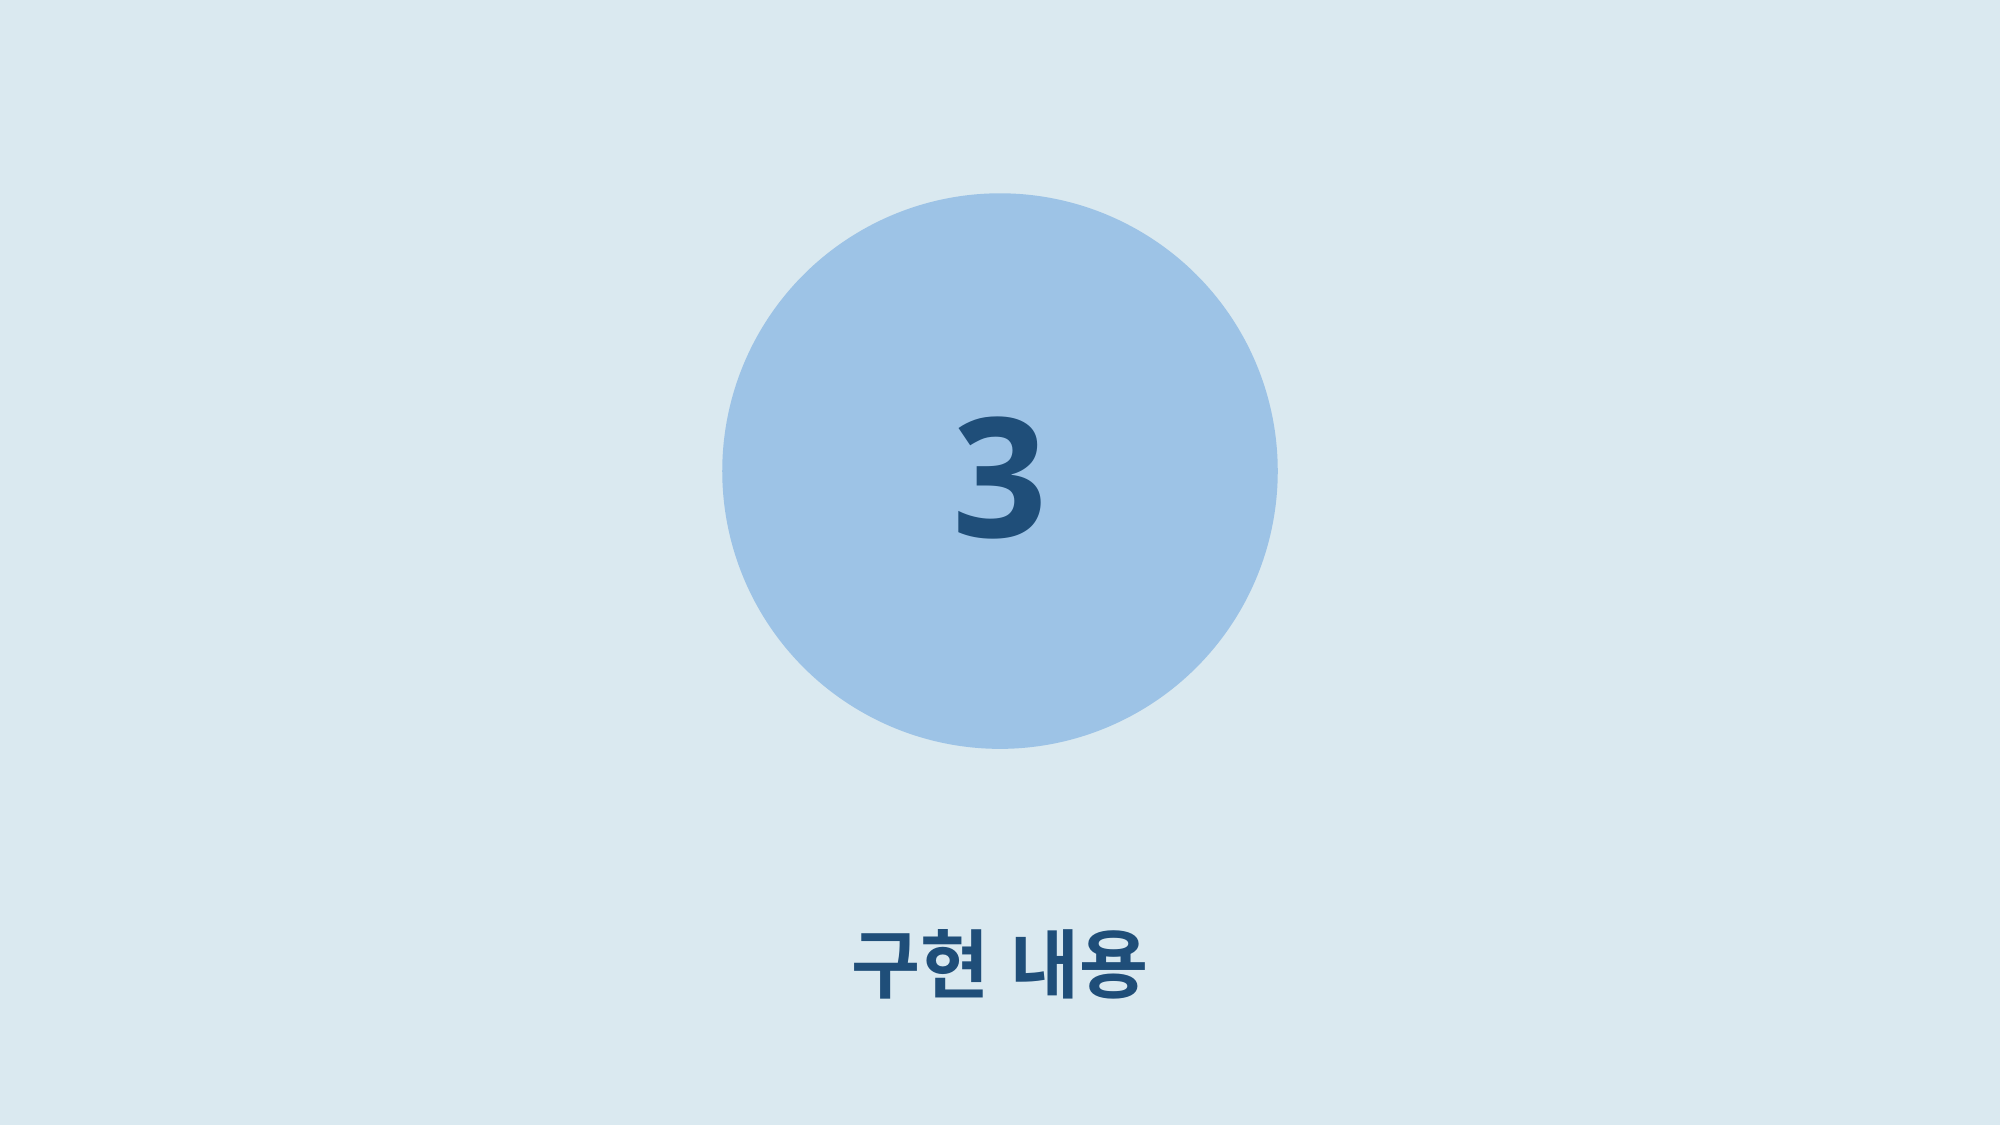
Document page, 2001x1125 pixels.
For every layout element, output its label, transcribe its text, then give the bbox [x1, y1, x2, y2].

text_box [721, 192, 1279, 750]
text_box 구현 내용 [385, 848, 1615, 1089]
text_box 3 [780, 326, 1220, 642]
